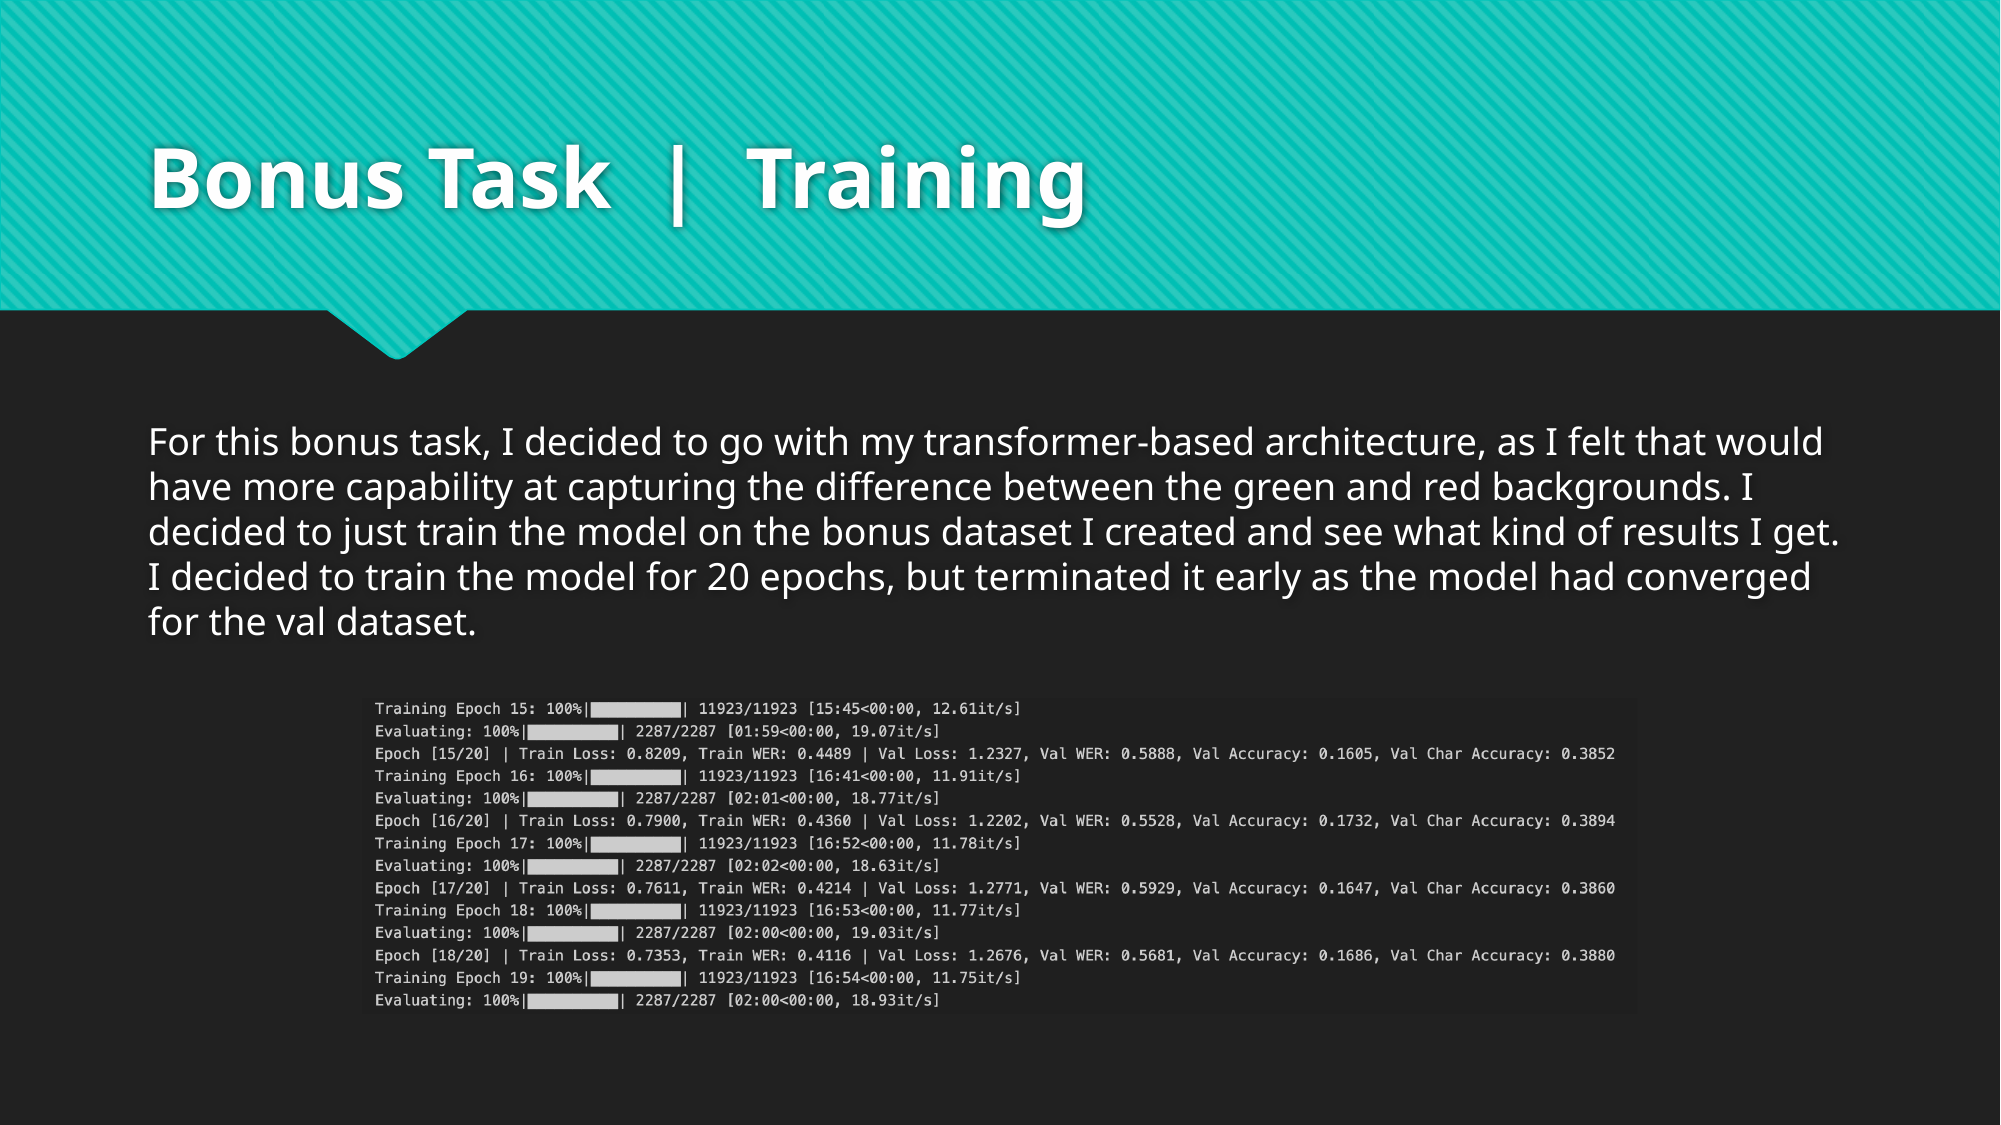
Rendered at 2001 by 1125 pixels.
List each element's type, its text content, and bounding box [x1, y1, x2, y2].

picture [362, 698, 1638, 1015]
list For this bonus task, I decided to go with my transformer-based architecture, as I felt that would have more capability at capturing the difference between the green and red backgrounds. I decided to just train the model on the bonus dataset I created and see what kind of results I get. I decided to train the model for 20 epochs, but terminated it early as the model had converged for the val dataset. [132, 410, 1868, 1113]
title Bonus Task | Training [132, 73, 1868, 233]
